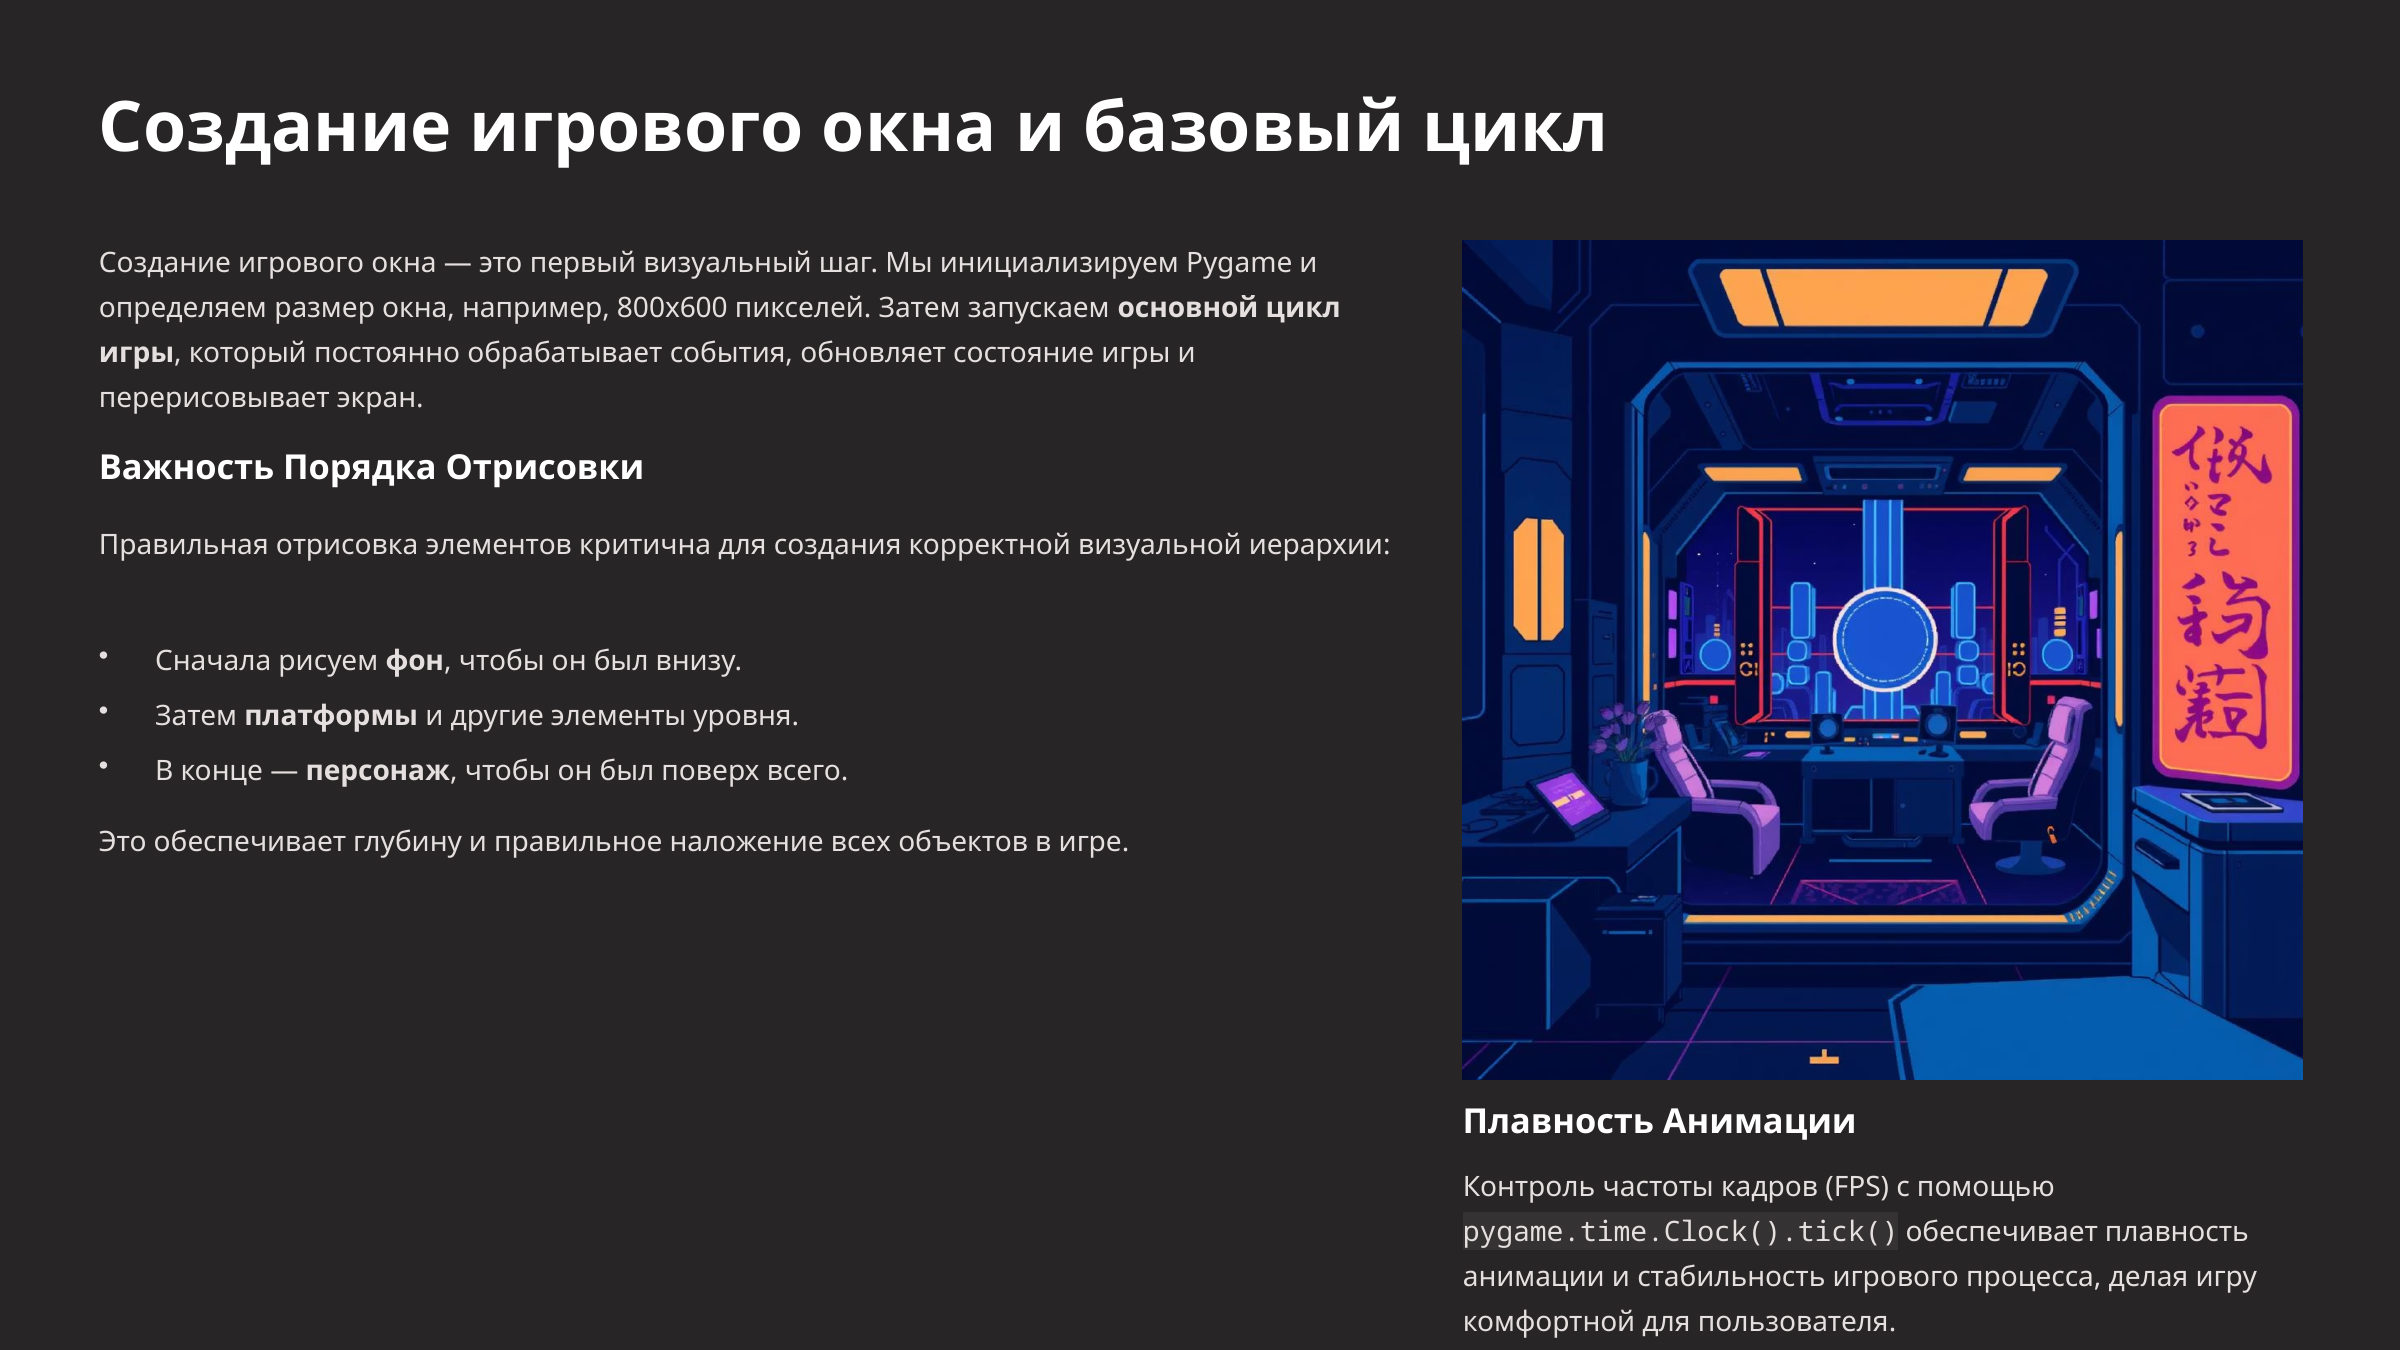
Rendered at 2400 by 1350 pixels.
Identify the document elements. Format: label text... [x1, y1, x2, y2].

text_box Создание игрового окна и базовый цикл [98, 77, 1548, 166]
text_box Правильная отрисовка элементов критична для создания корректной визуальной иерархии: [98, 515, 1393, 606]
text_box Это обеспечивает глубину и правильное наложение всех объектов в игре. [98, 812, 1393, 858]
text_box Плавность Анимации [1462, 1096, 1850, 1141]
text_box Важность Порядка Отрисовки [98, 442, 644, 488]
text_box Сначала рисуем фон, чтобы он был внизу. [98, 631, 1393, 677]
text_box Затем платформы и другие элементы уровня. [98, 686, 1393, 732]
text_box Контроль частоты кадров (FPS) с помощью pygame.time.Clock().tick() обеспечивает плавность анимации и стабильность игрового процесса, делая игру комфортной для пользователя. [1462, 1157, 2303, 1339]
text_box В конце — персонаж, чтобы он был поверх всего. [98, 741, 1393, 787]
text_box Создание игрового окна — это первый визуальный шаг. Мы инициализируем Pygame и определяем размер окна, например, 800x600 пикселей. Затем запускаем основной цикл игры, который постоянно обрабатывает события, обновляет состояние игры и перерисовывает экран. [98, 233, 1393, 415]
picture [1462, 240, 2303, 1080]
